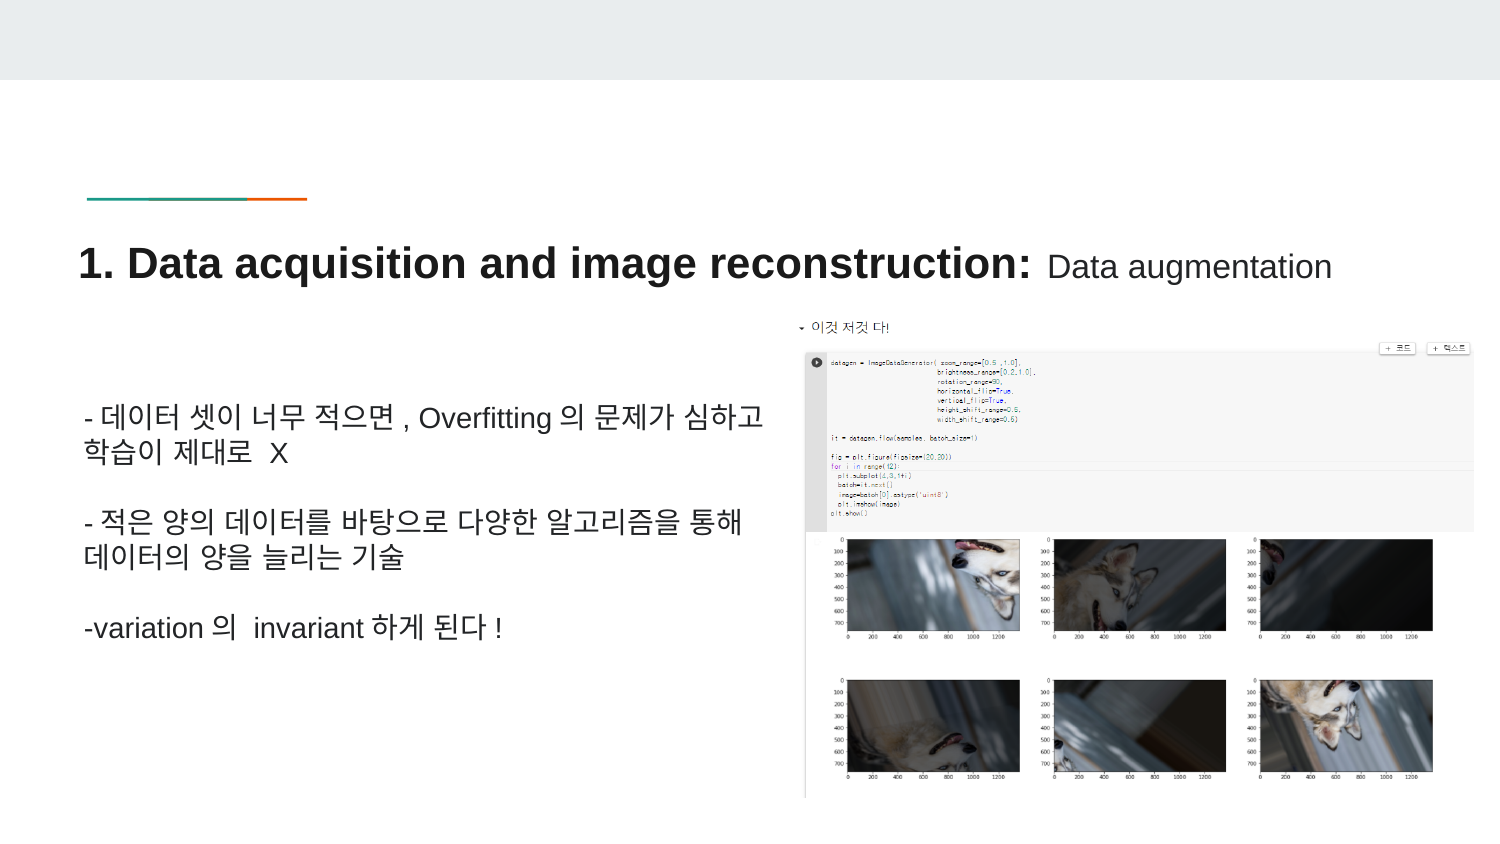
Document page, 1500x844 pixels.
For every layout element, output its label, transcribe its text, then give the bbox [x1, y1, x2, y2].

text_box -데이터 셋이 너무 적으면, Overfitting의 문제가 심하고 학습이 제대로 X -적은 양의 데이터를 바탕으로 다양한 알고리즘을 통해 데이터의 양을 늘리는 기술 -variation의 invariant하게 된다! [68, 391, 793, 652]
title 1. Data acquisition and image reconstruction: Data augmentation [50, 216, 1500, 305]
picture [798, 303, 1474, 798]
